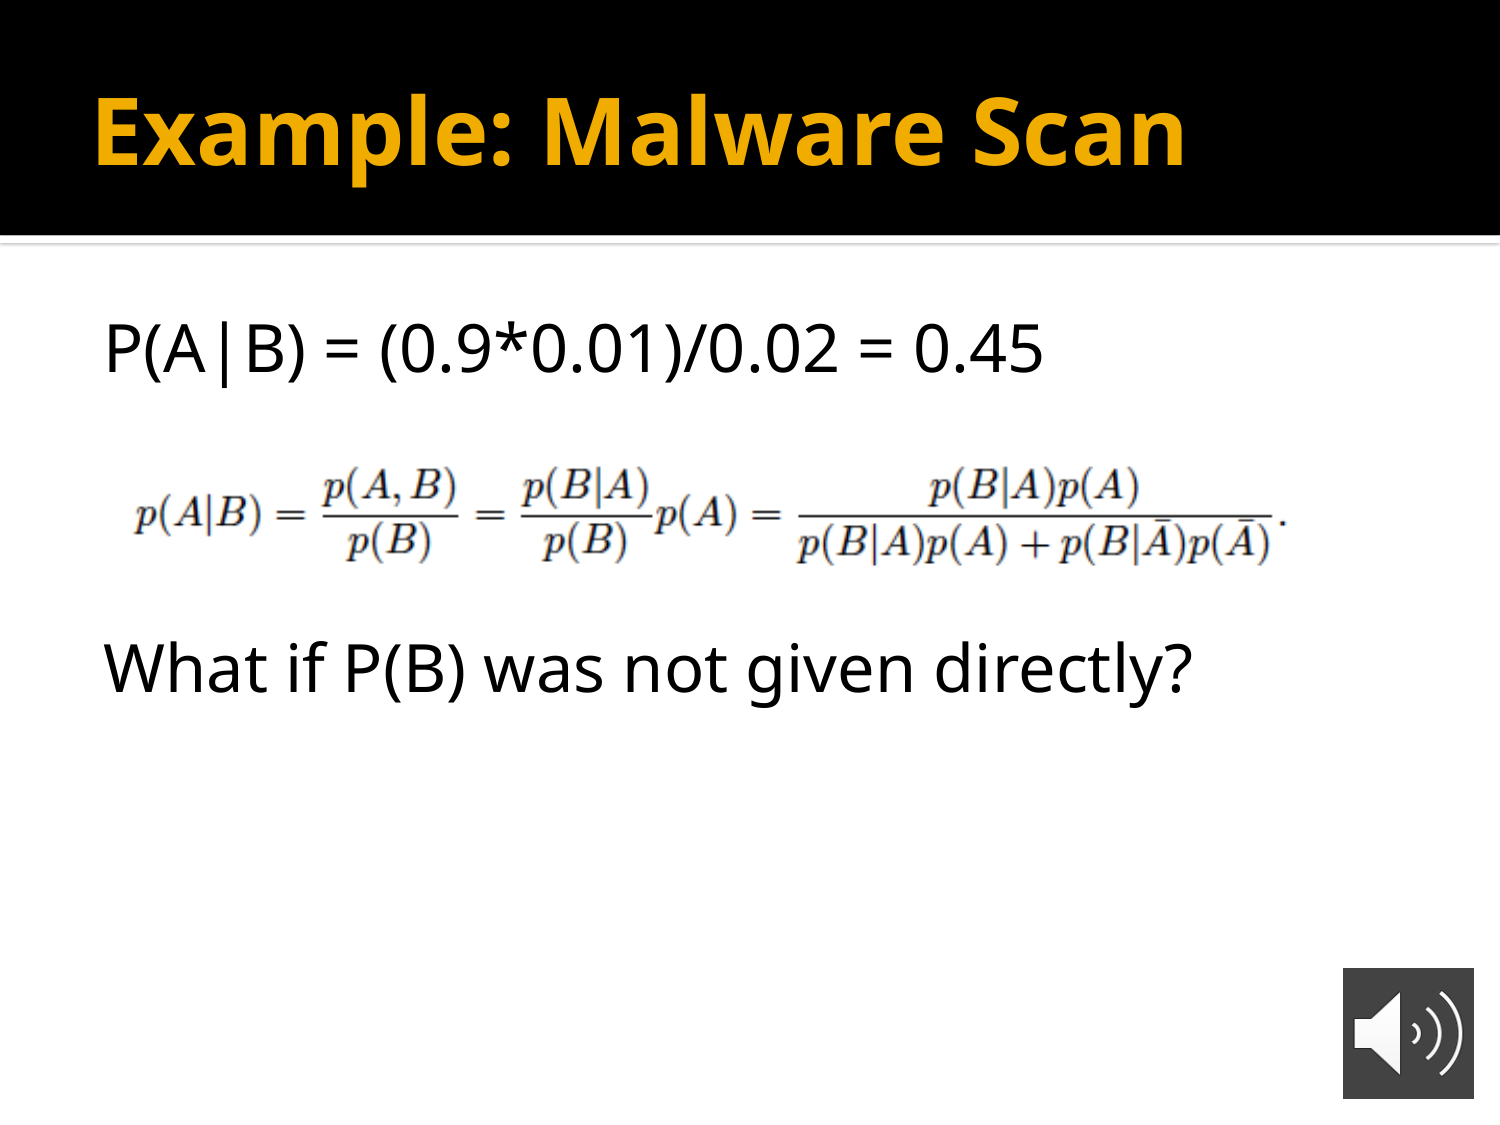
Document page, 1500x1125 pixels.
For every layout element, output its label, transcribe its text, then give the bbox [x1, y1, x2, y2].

title Example: Malware Scan [75, 25, 1425, 231]
picture [1341, 966, 1475, 1100]
list P(A|B) = (0.9*0.01)/0.02 = 0.45 What if P(B) was not given directly? [75, 291, 1425, 1050]
picture [98, 440, 1331, 585]
